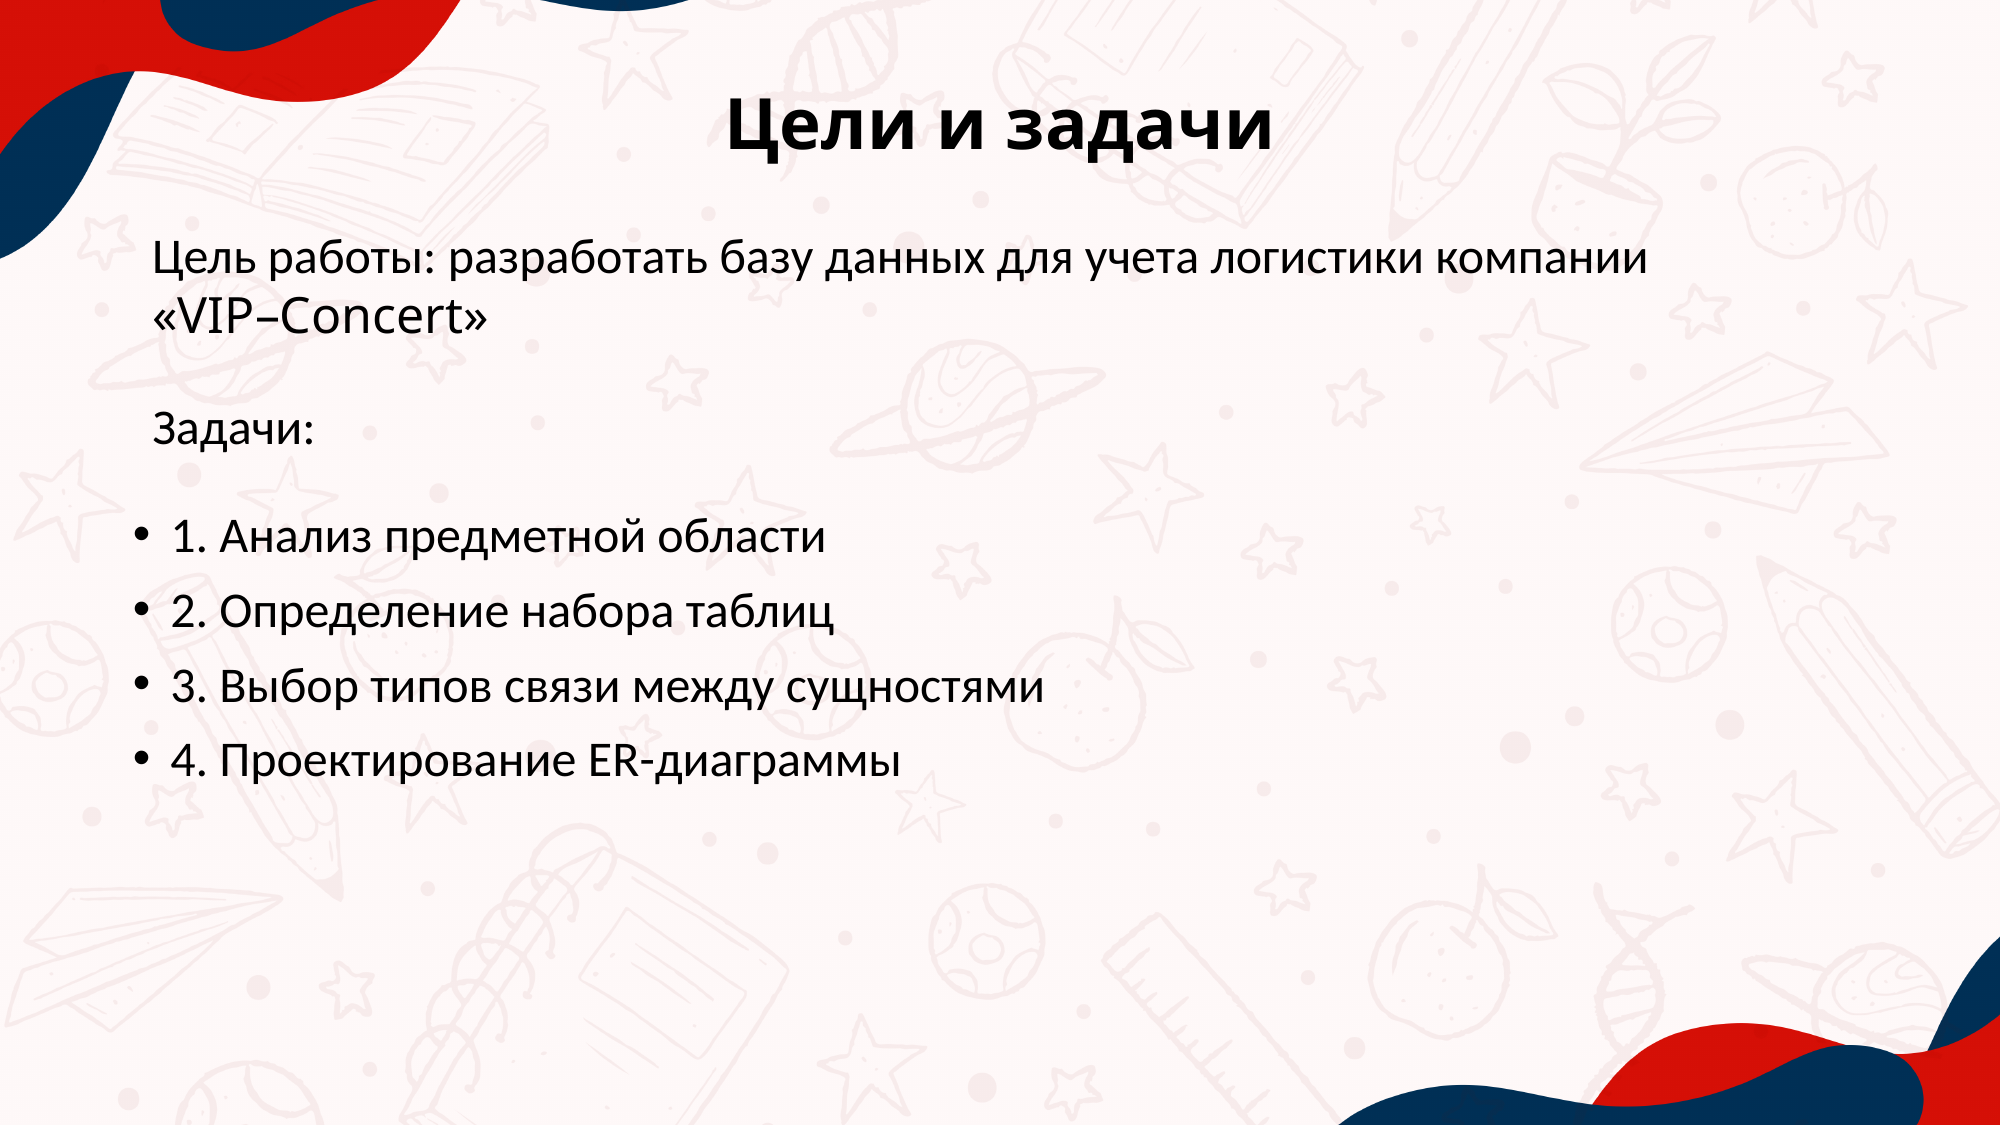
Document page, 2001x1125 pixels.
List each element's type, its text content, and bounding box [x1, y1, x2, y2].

picture [0, 0, 2000, 1125]
title Цели и задачи [137, 59, 1863, 193]
list 1. Анализ предметной области 2. Определение набора таблиц 3. Выбор типов связи между сущностями 4. Проектирование ER-диаграммы [117, 501, 1843, 877]
text_box Задачи: [137, 387, 1323, 462]
text_box Цель работы: разработать базу данных для учета логистики компании «VIP–Concert» [137, 216, 1906, 351]
